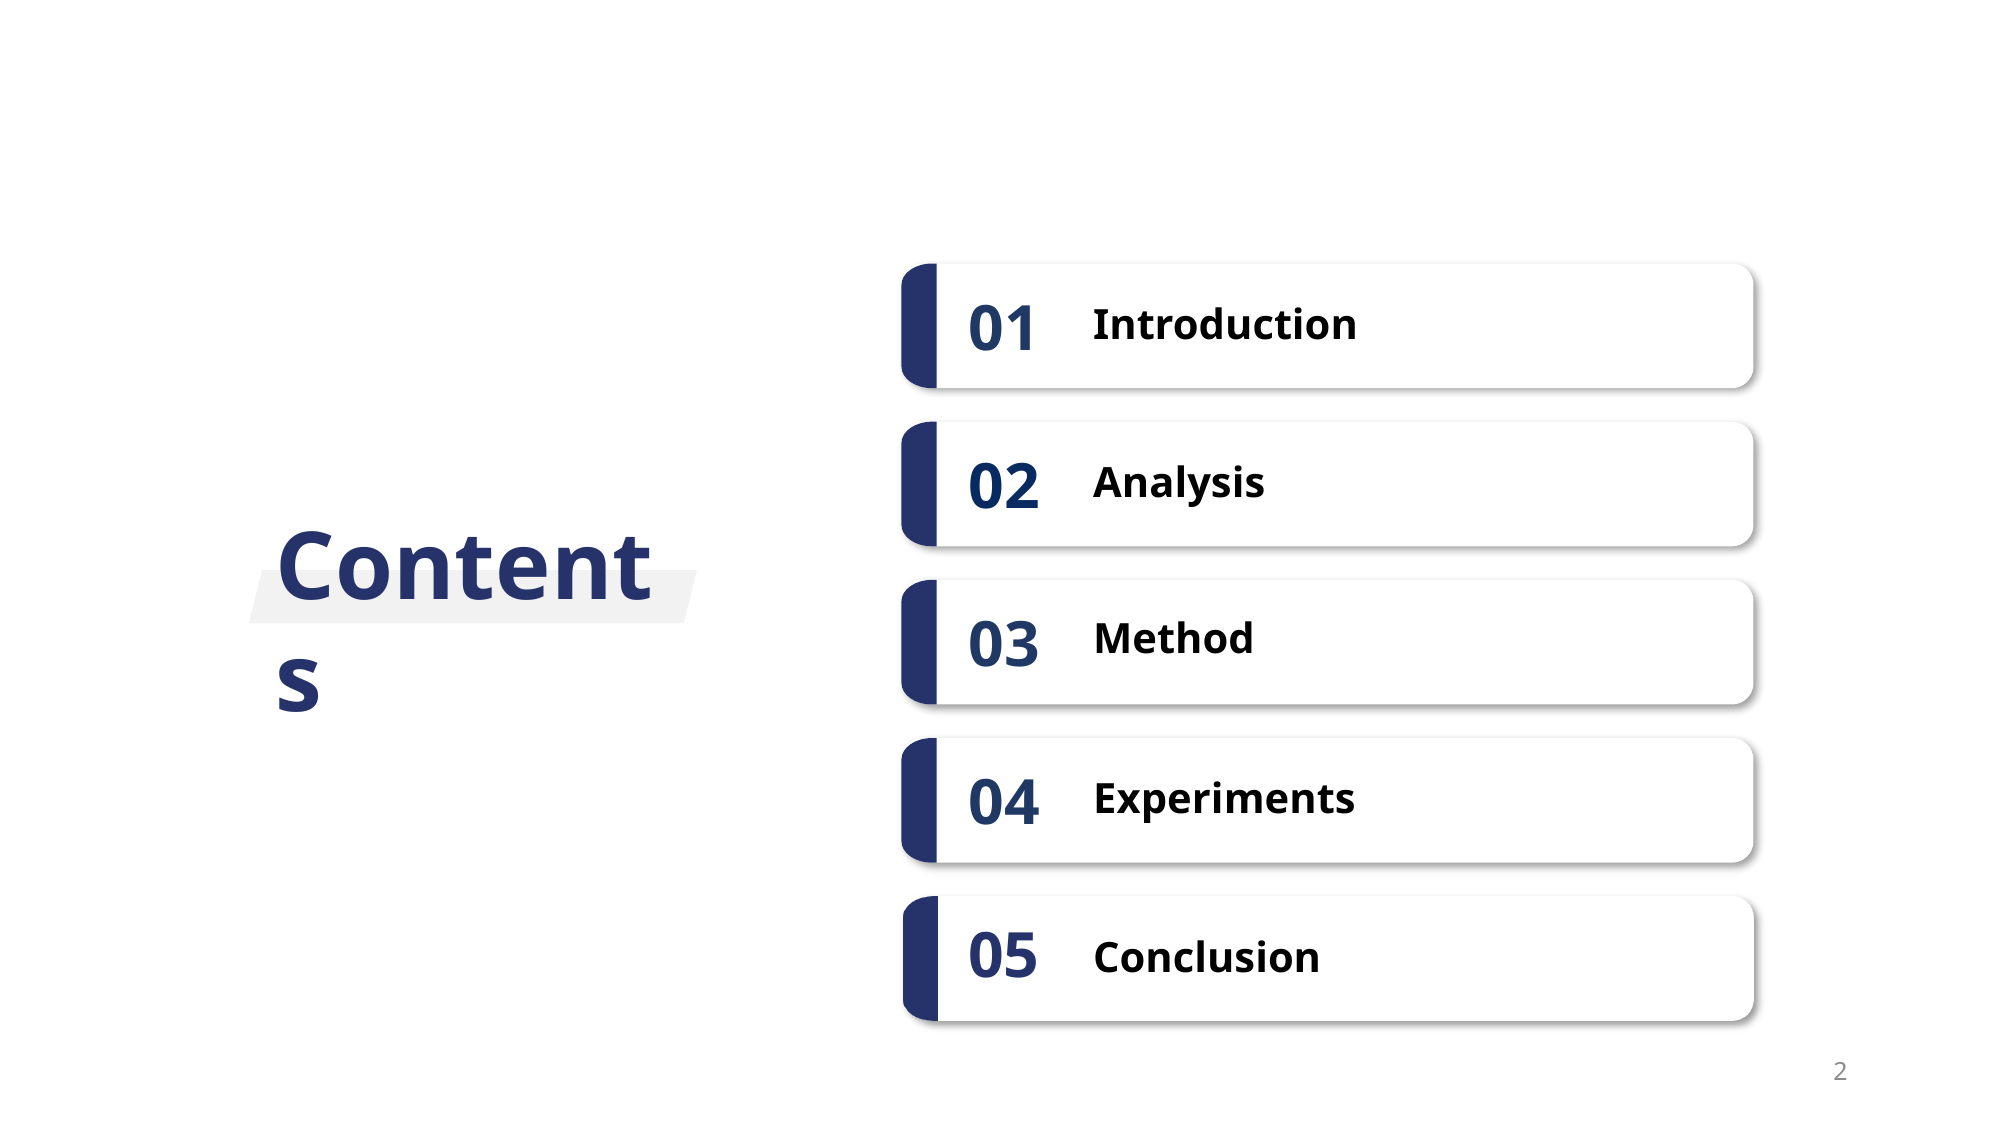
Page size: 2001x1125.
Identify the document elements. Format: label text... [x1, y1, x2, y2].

text_box Method [1078, 599, 1718, 682]
list Introduction [1078, 284, 1718, 367]
list Analysis [1078, 443, 1718, 525]
list Experiments [1078, 759, 1718, 842]
picture [889, 880, 1776, 1052]
slide_number 2 [1412, 1042, 1863, 1103]
